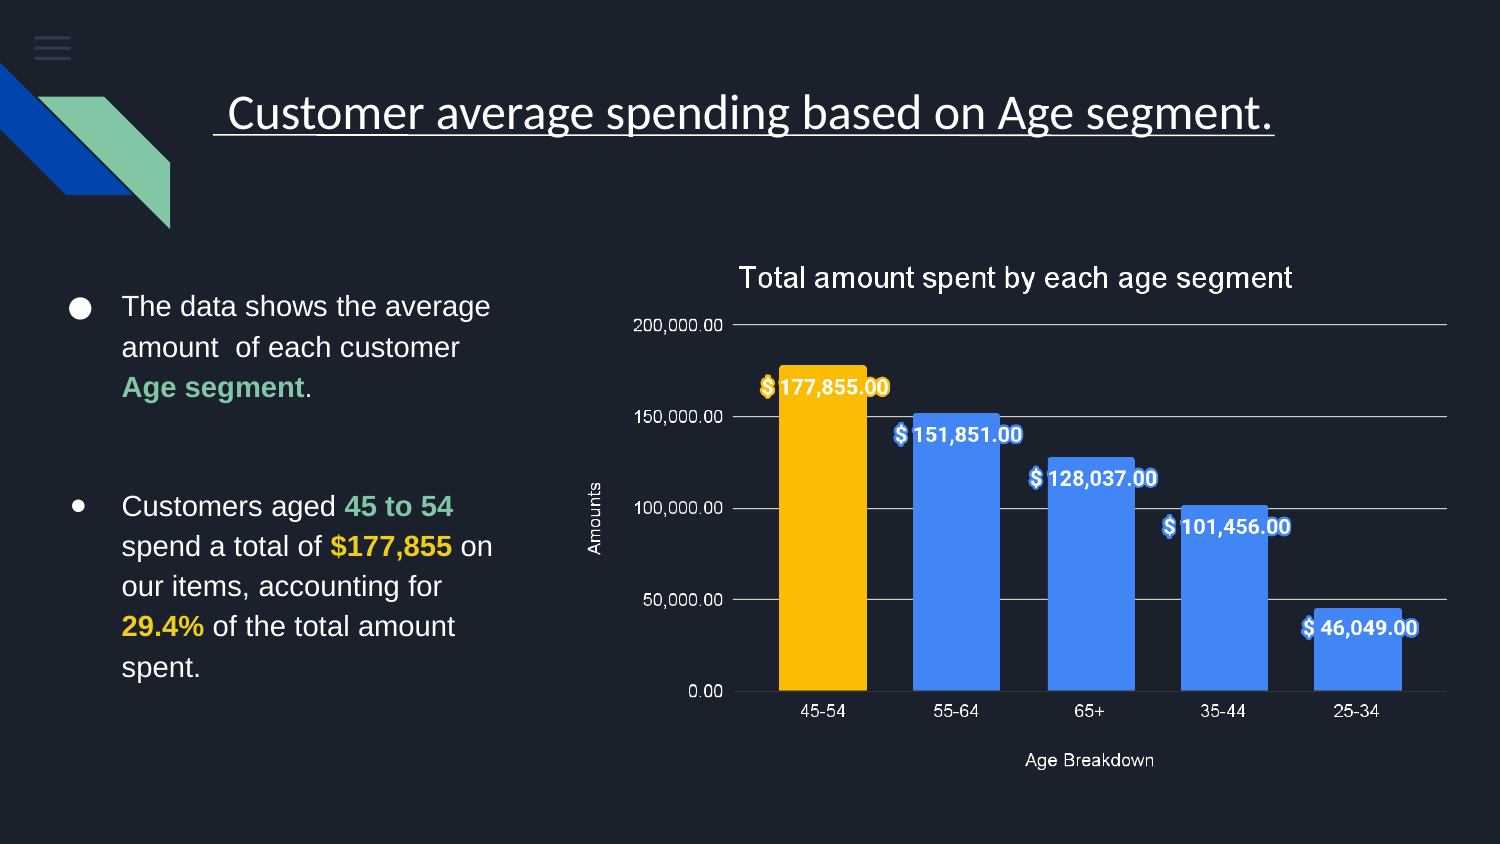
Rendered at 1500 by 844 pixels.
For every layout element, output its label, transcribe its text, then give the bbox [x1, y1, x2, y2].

text_box The data shows the average amount of each customer Age segment. Customers aged 45 to 54 spend a total of $177,855 on our items, accounting for 29.4% of the total amount spent. [31, 267, 531, 815]
title Customer average spending based on Age segment. [212, 64, 1390, 206]
picture [554, 230, 1476, 800]
